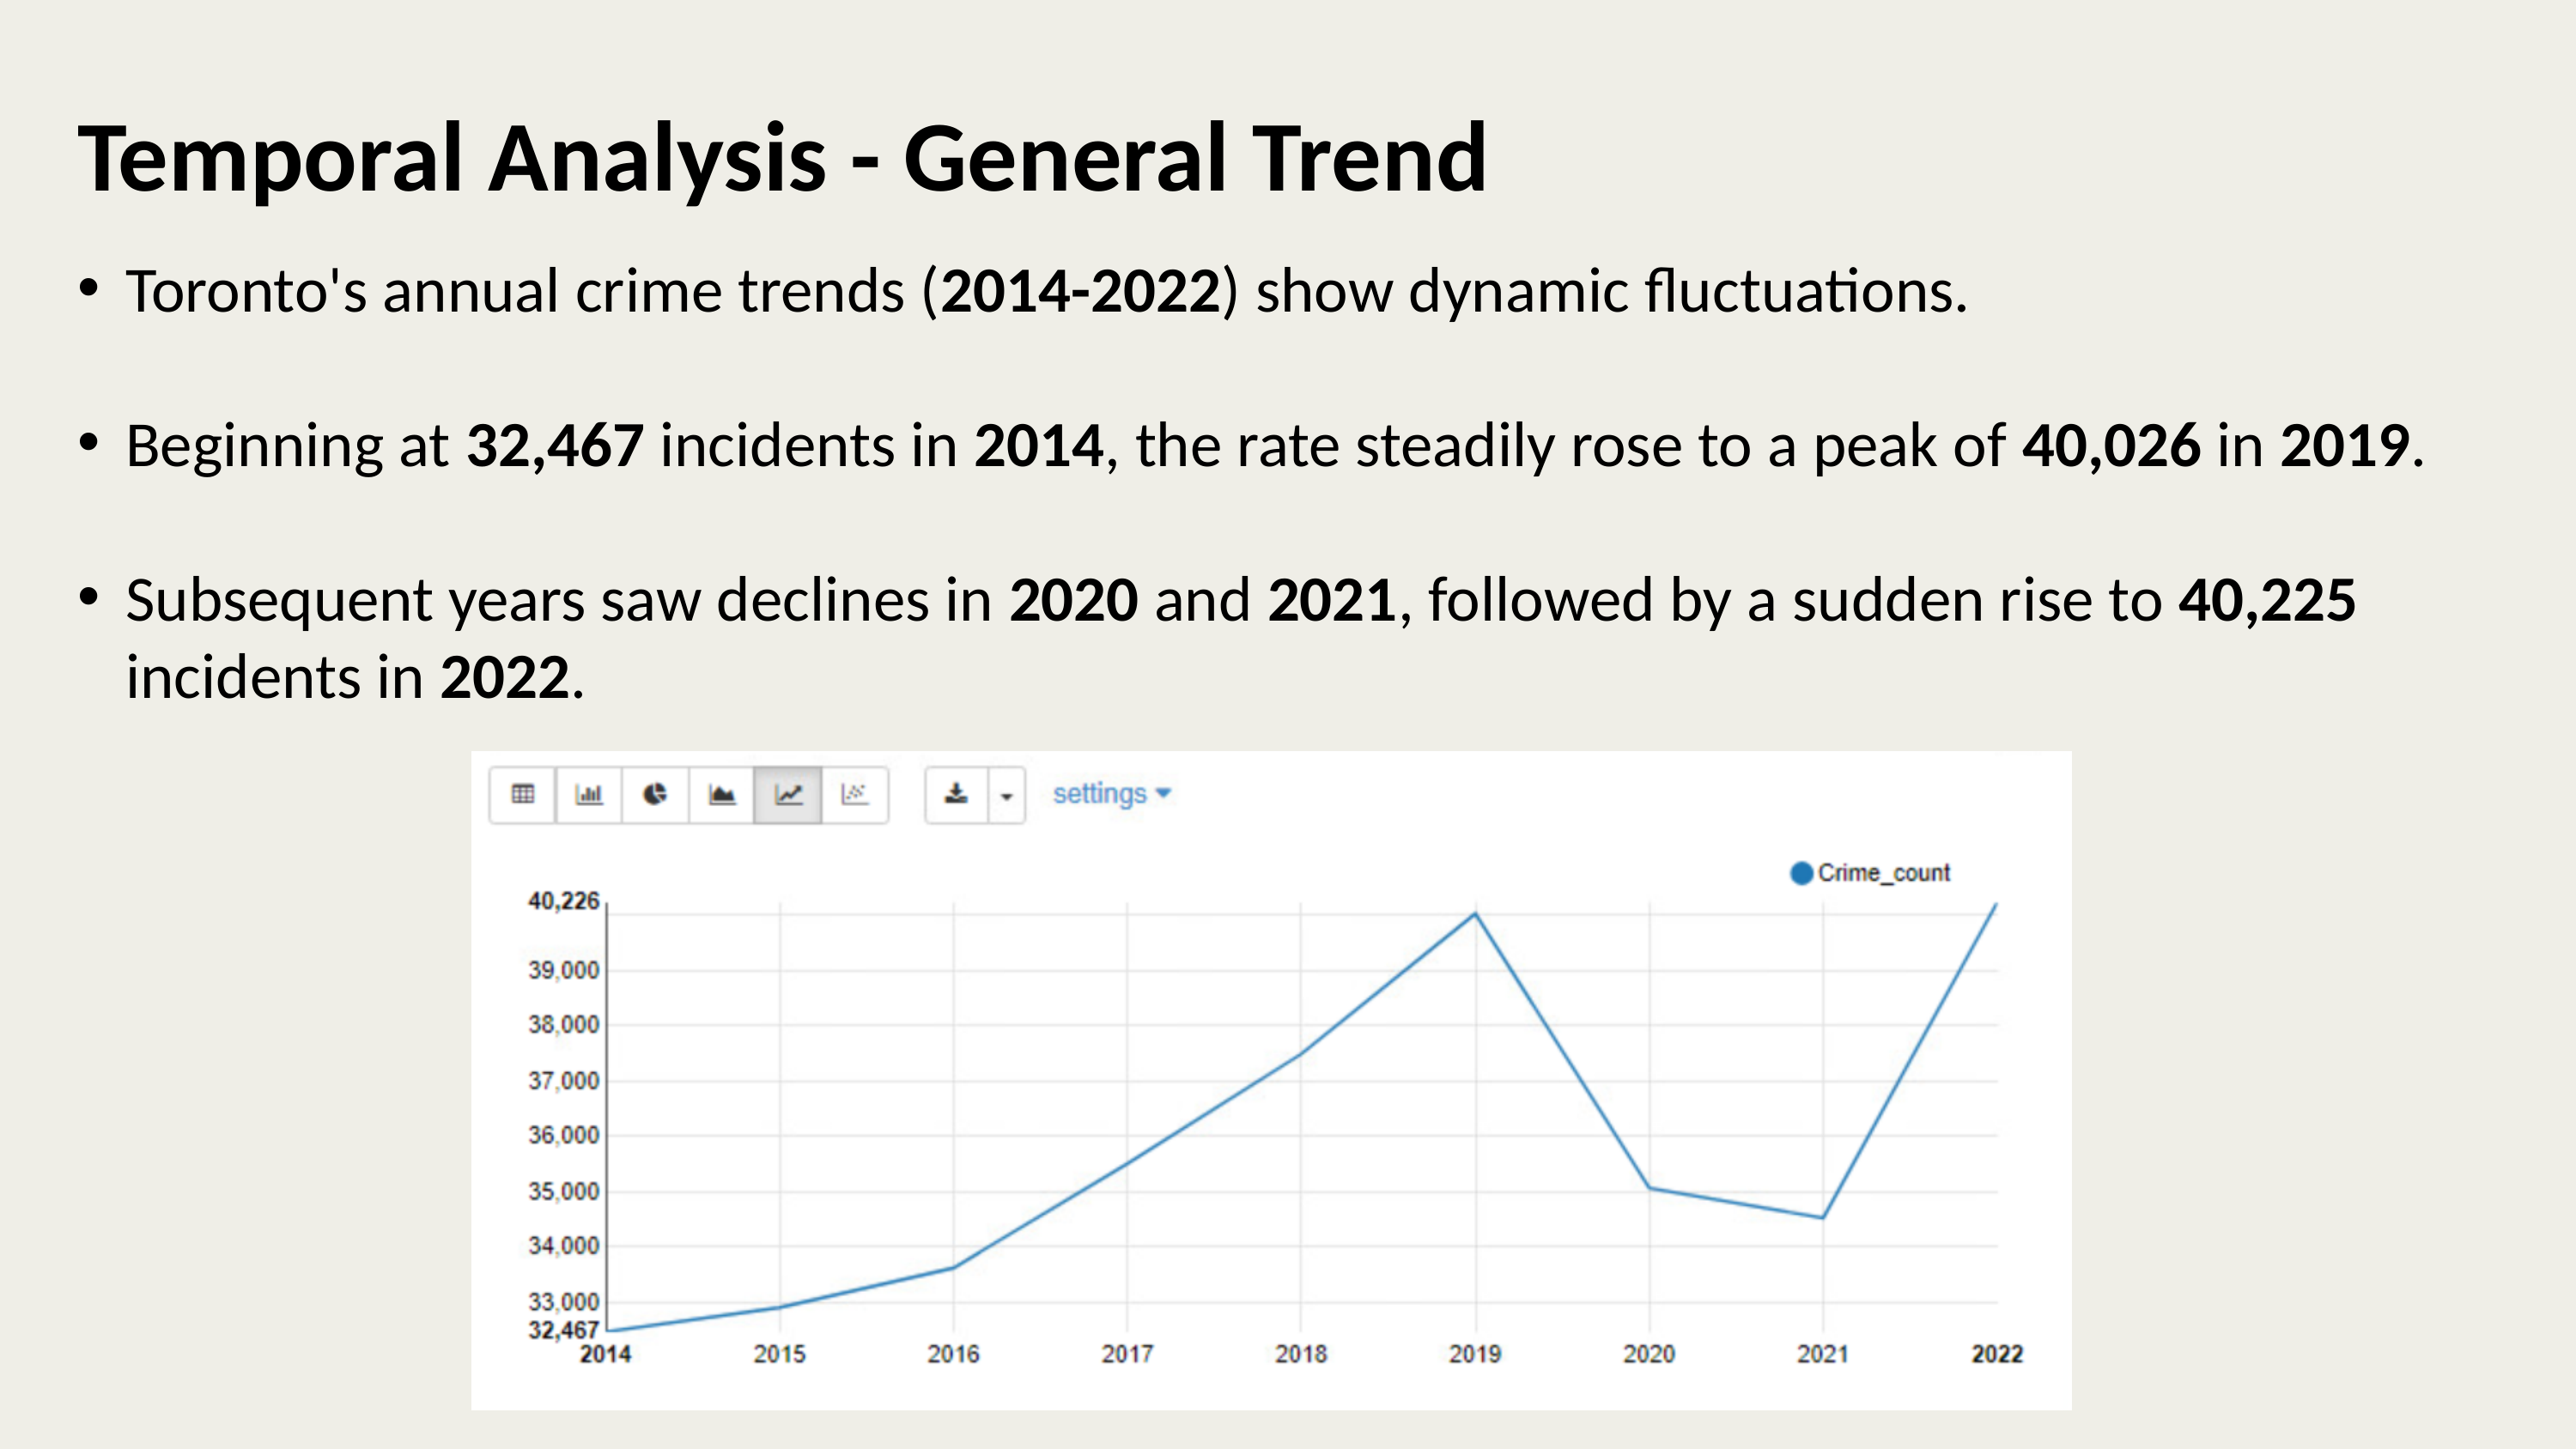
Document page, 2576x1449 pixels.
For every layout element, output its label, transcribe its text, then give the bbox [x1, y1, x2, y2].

list Toronto's annual crime trends (2014-2022) show dynamic fluctuations. Beginning at 32,467 incidents in 2014, the rate steadily rose to a peak of 40,026 in 2019. Subsequent years saw declines in 2020 and 2021, followed by a sudden rise to 40,225 incidents in 2022. [64, 241, 2490, 1282]
title Temporal Analysis - General Trend [64, 39, 2490, 241]
picture [471, 750, 2072, 1410]
